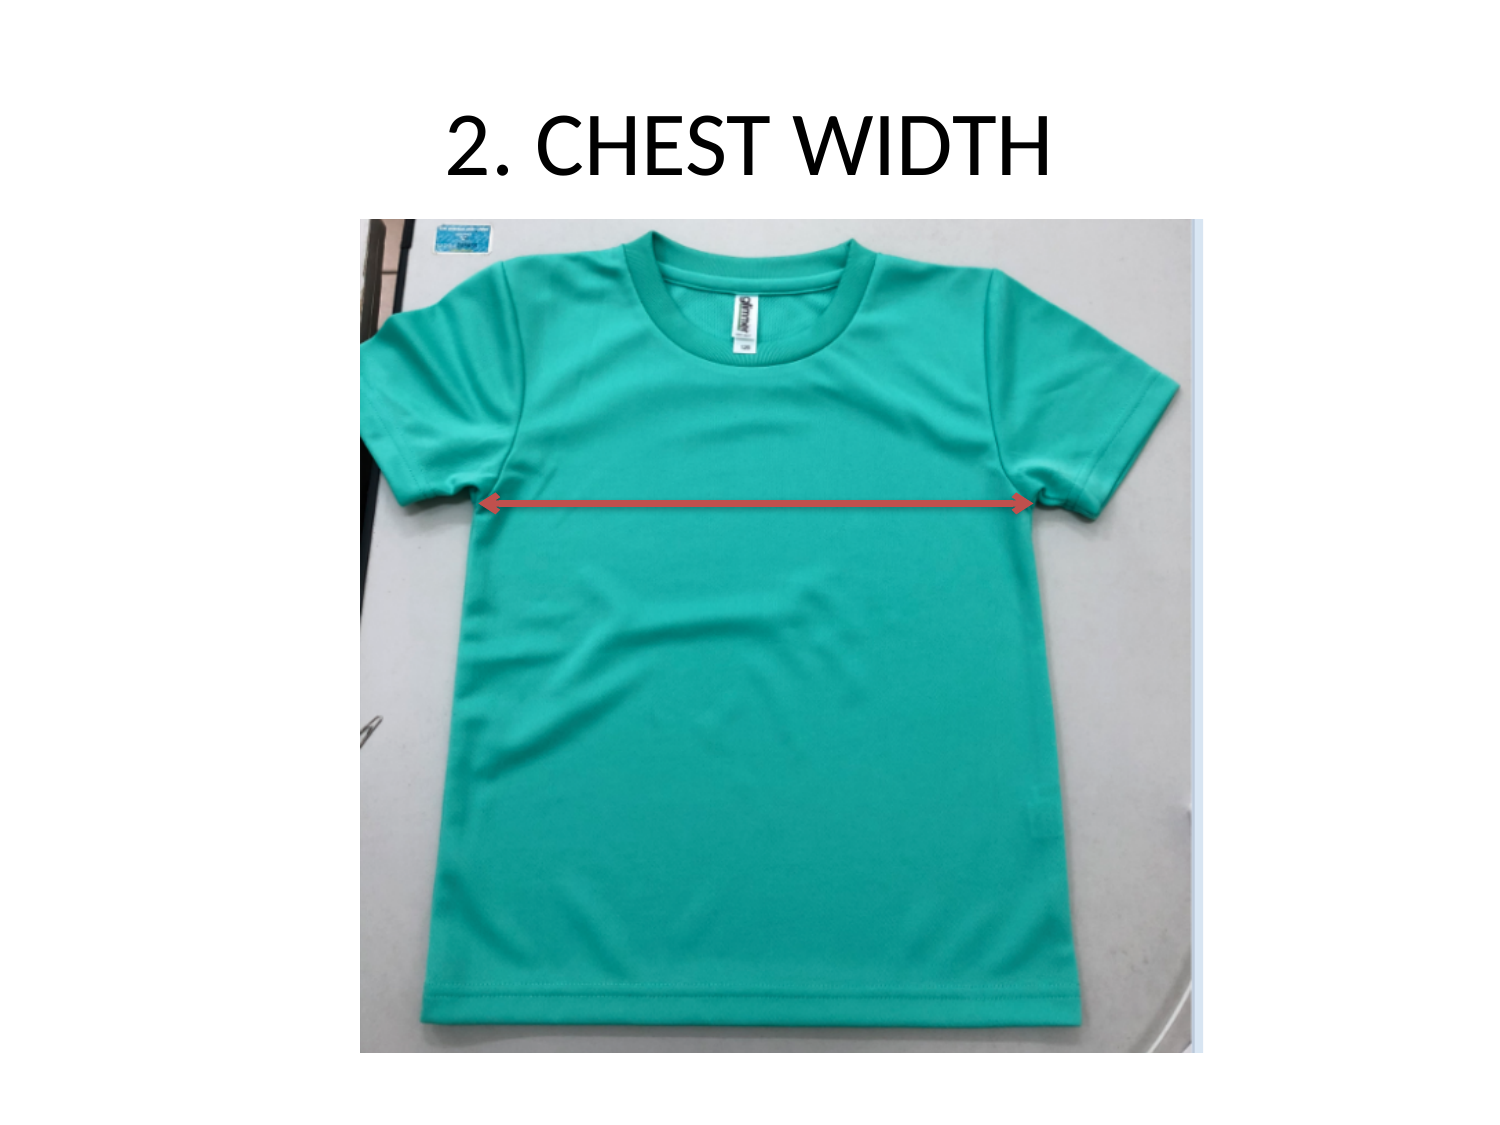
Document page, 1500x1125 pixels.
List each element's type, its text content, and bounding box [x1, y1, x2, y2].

title 2. CHEST WIDTH [75, 45, 1425, 233]
picture [360, 214, 1204, 1058]
